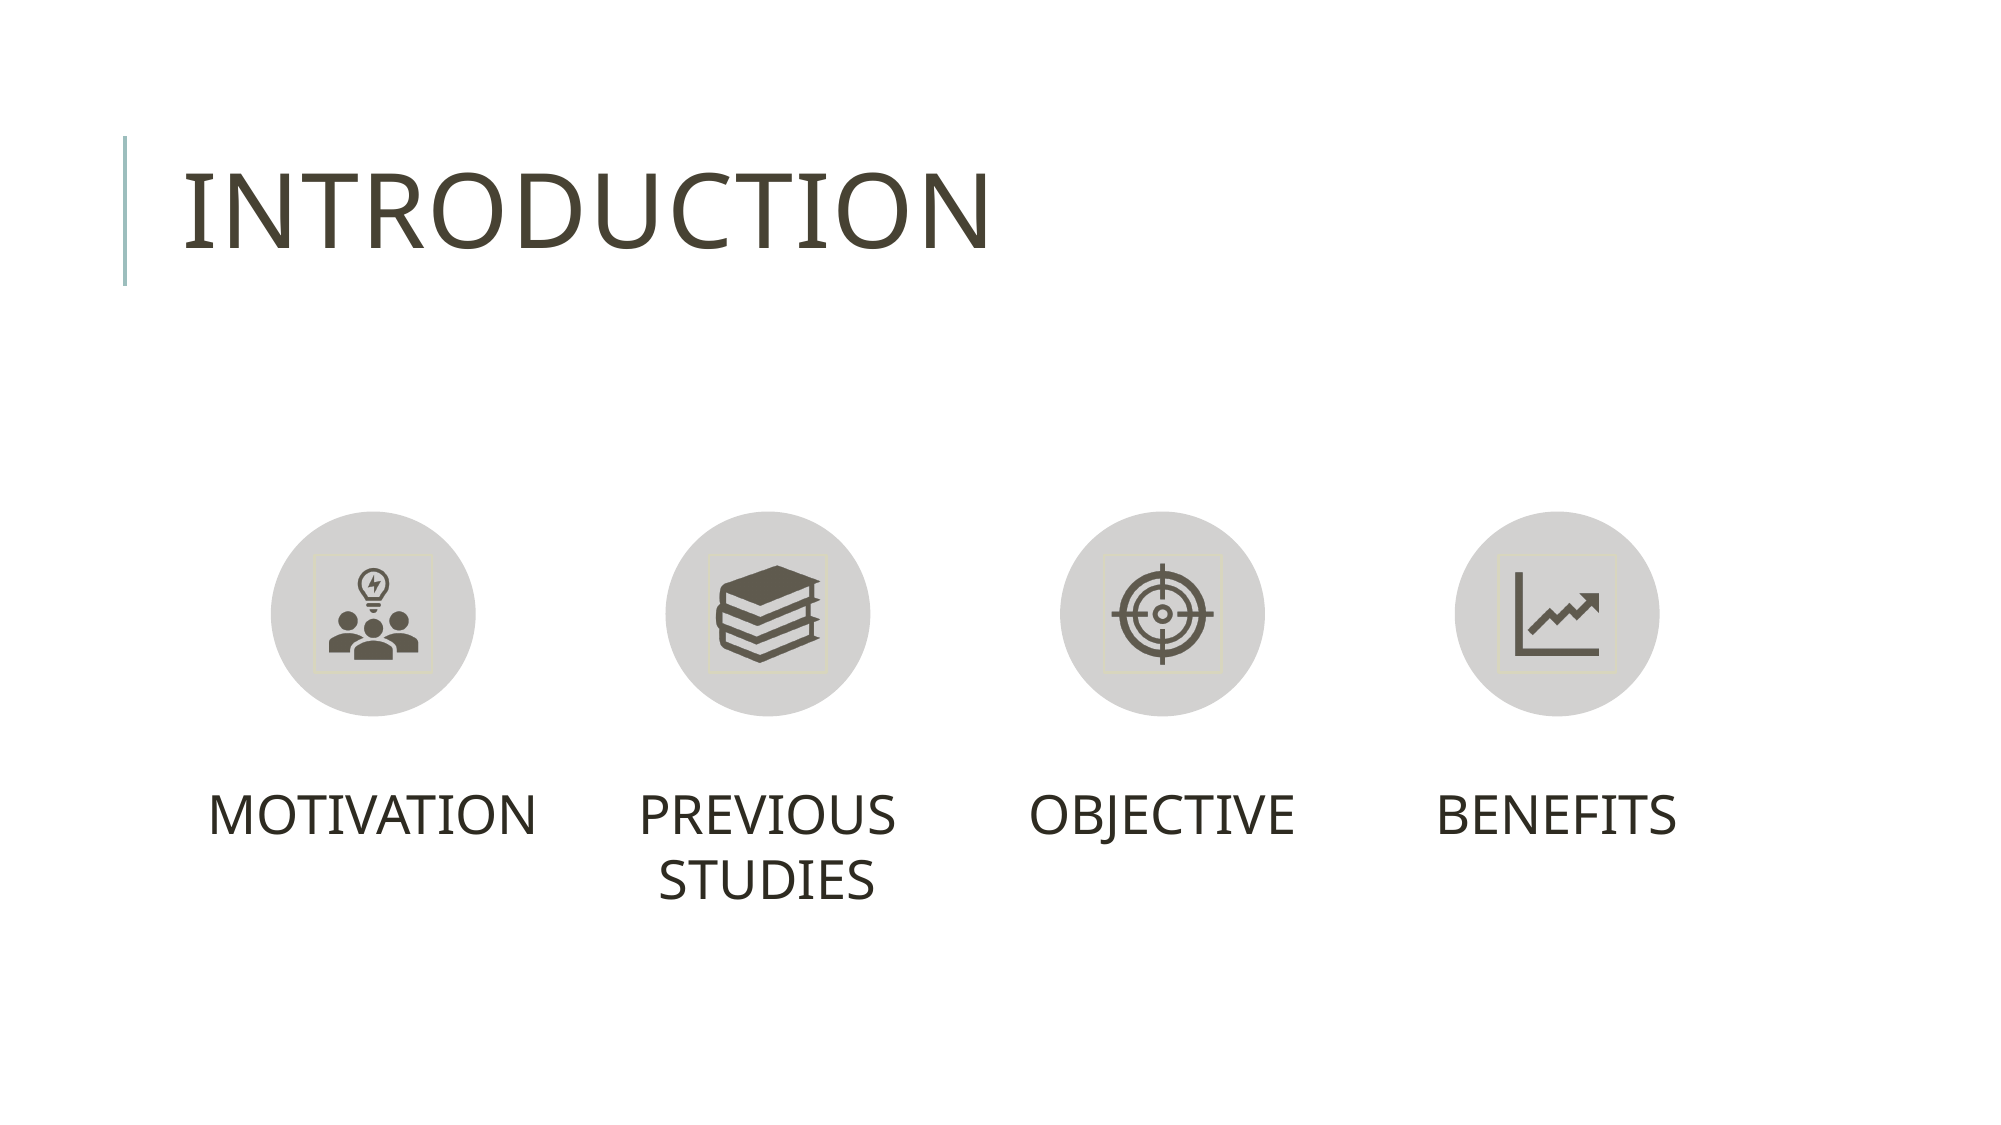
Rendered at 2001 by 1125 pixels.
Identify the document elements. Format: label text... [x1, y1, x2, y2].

title INTRODUCTION [168, 96, 1763, 342]
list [167, 374, 1763, 1036]
